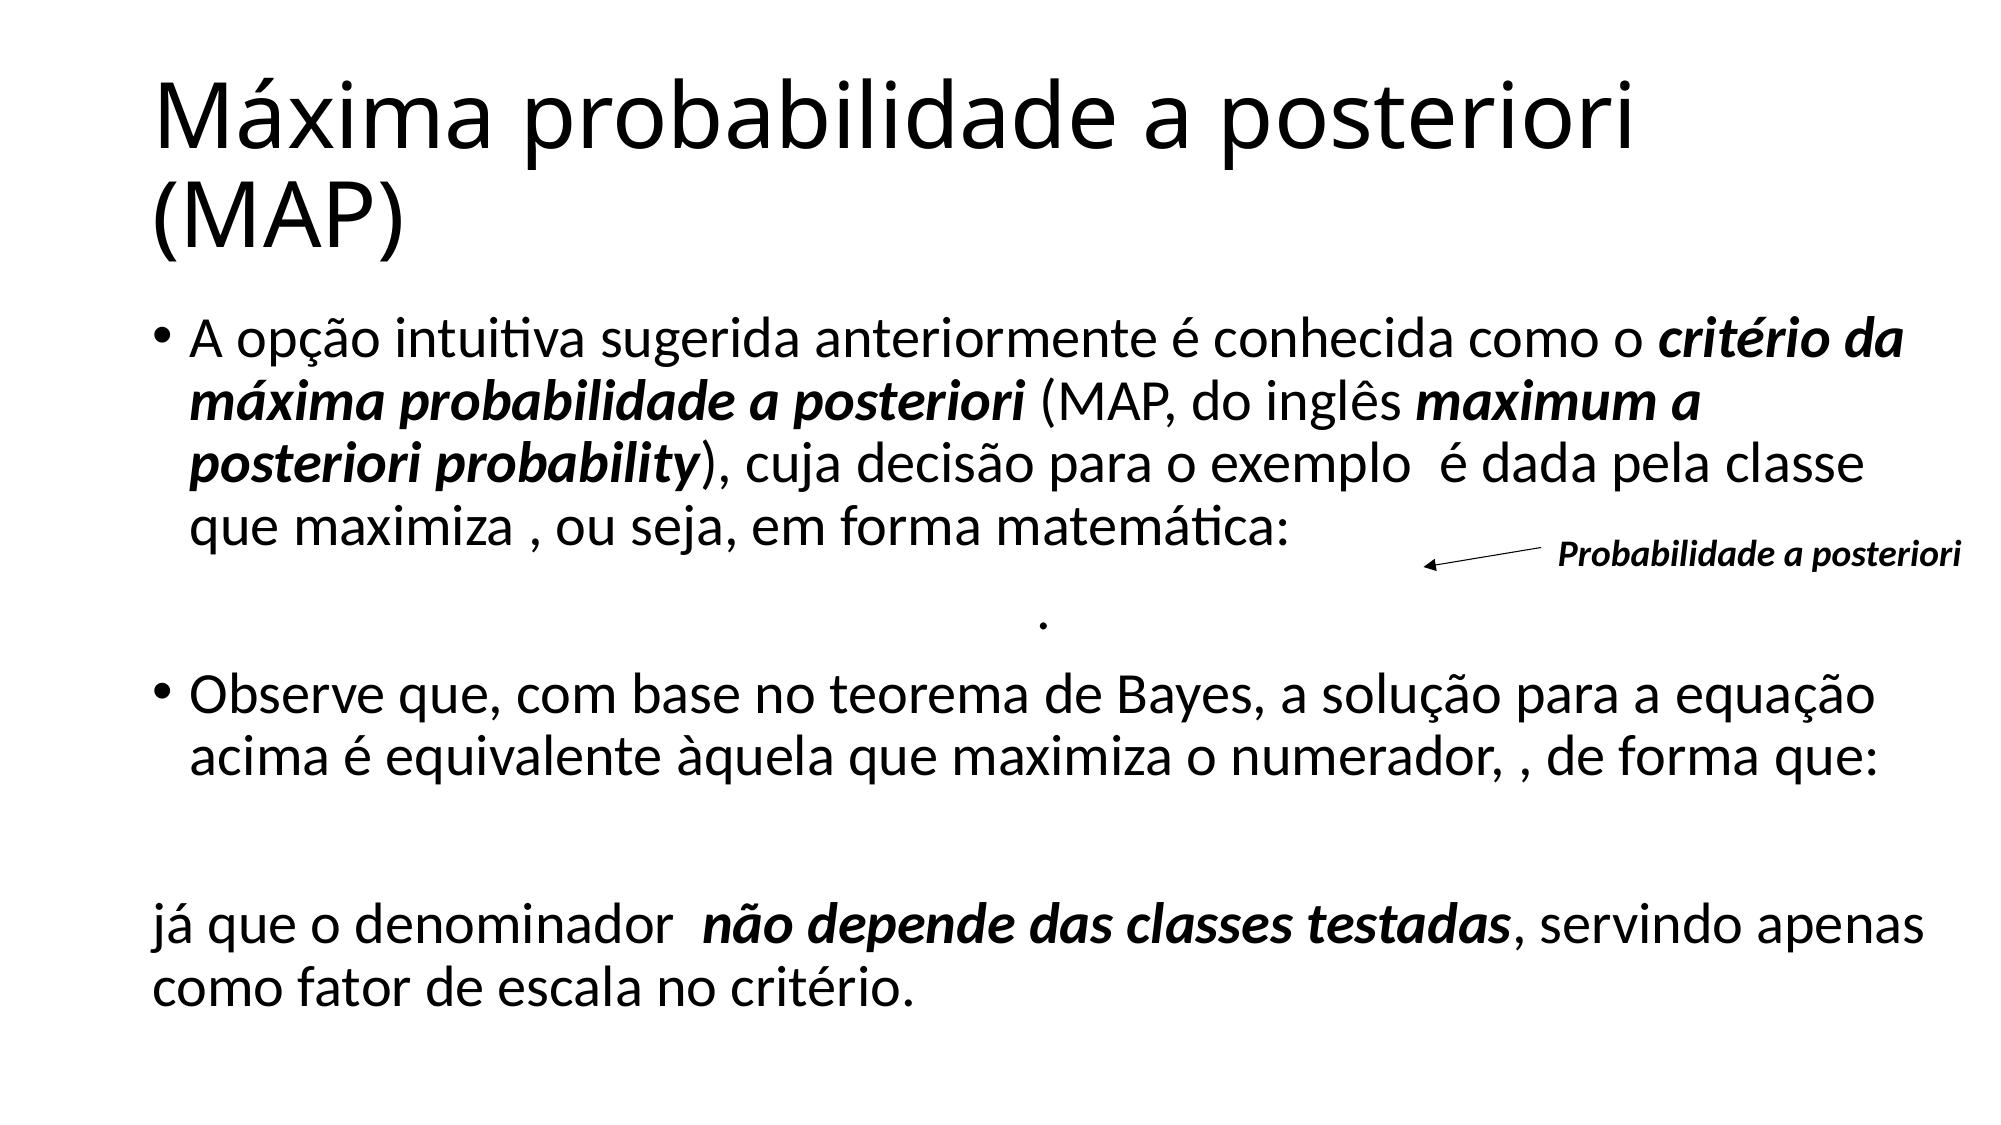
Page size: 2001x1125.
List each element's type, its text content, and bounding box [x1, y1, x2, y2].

text_box Probabilidade a posteriori [1543, 521, 1977, 582]
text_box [1423, 547, 1542, 567]
title Máxima probabilidade a posteriori (MAP) [137, 59, 1863, 278]
